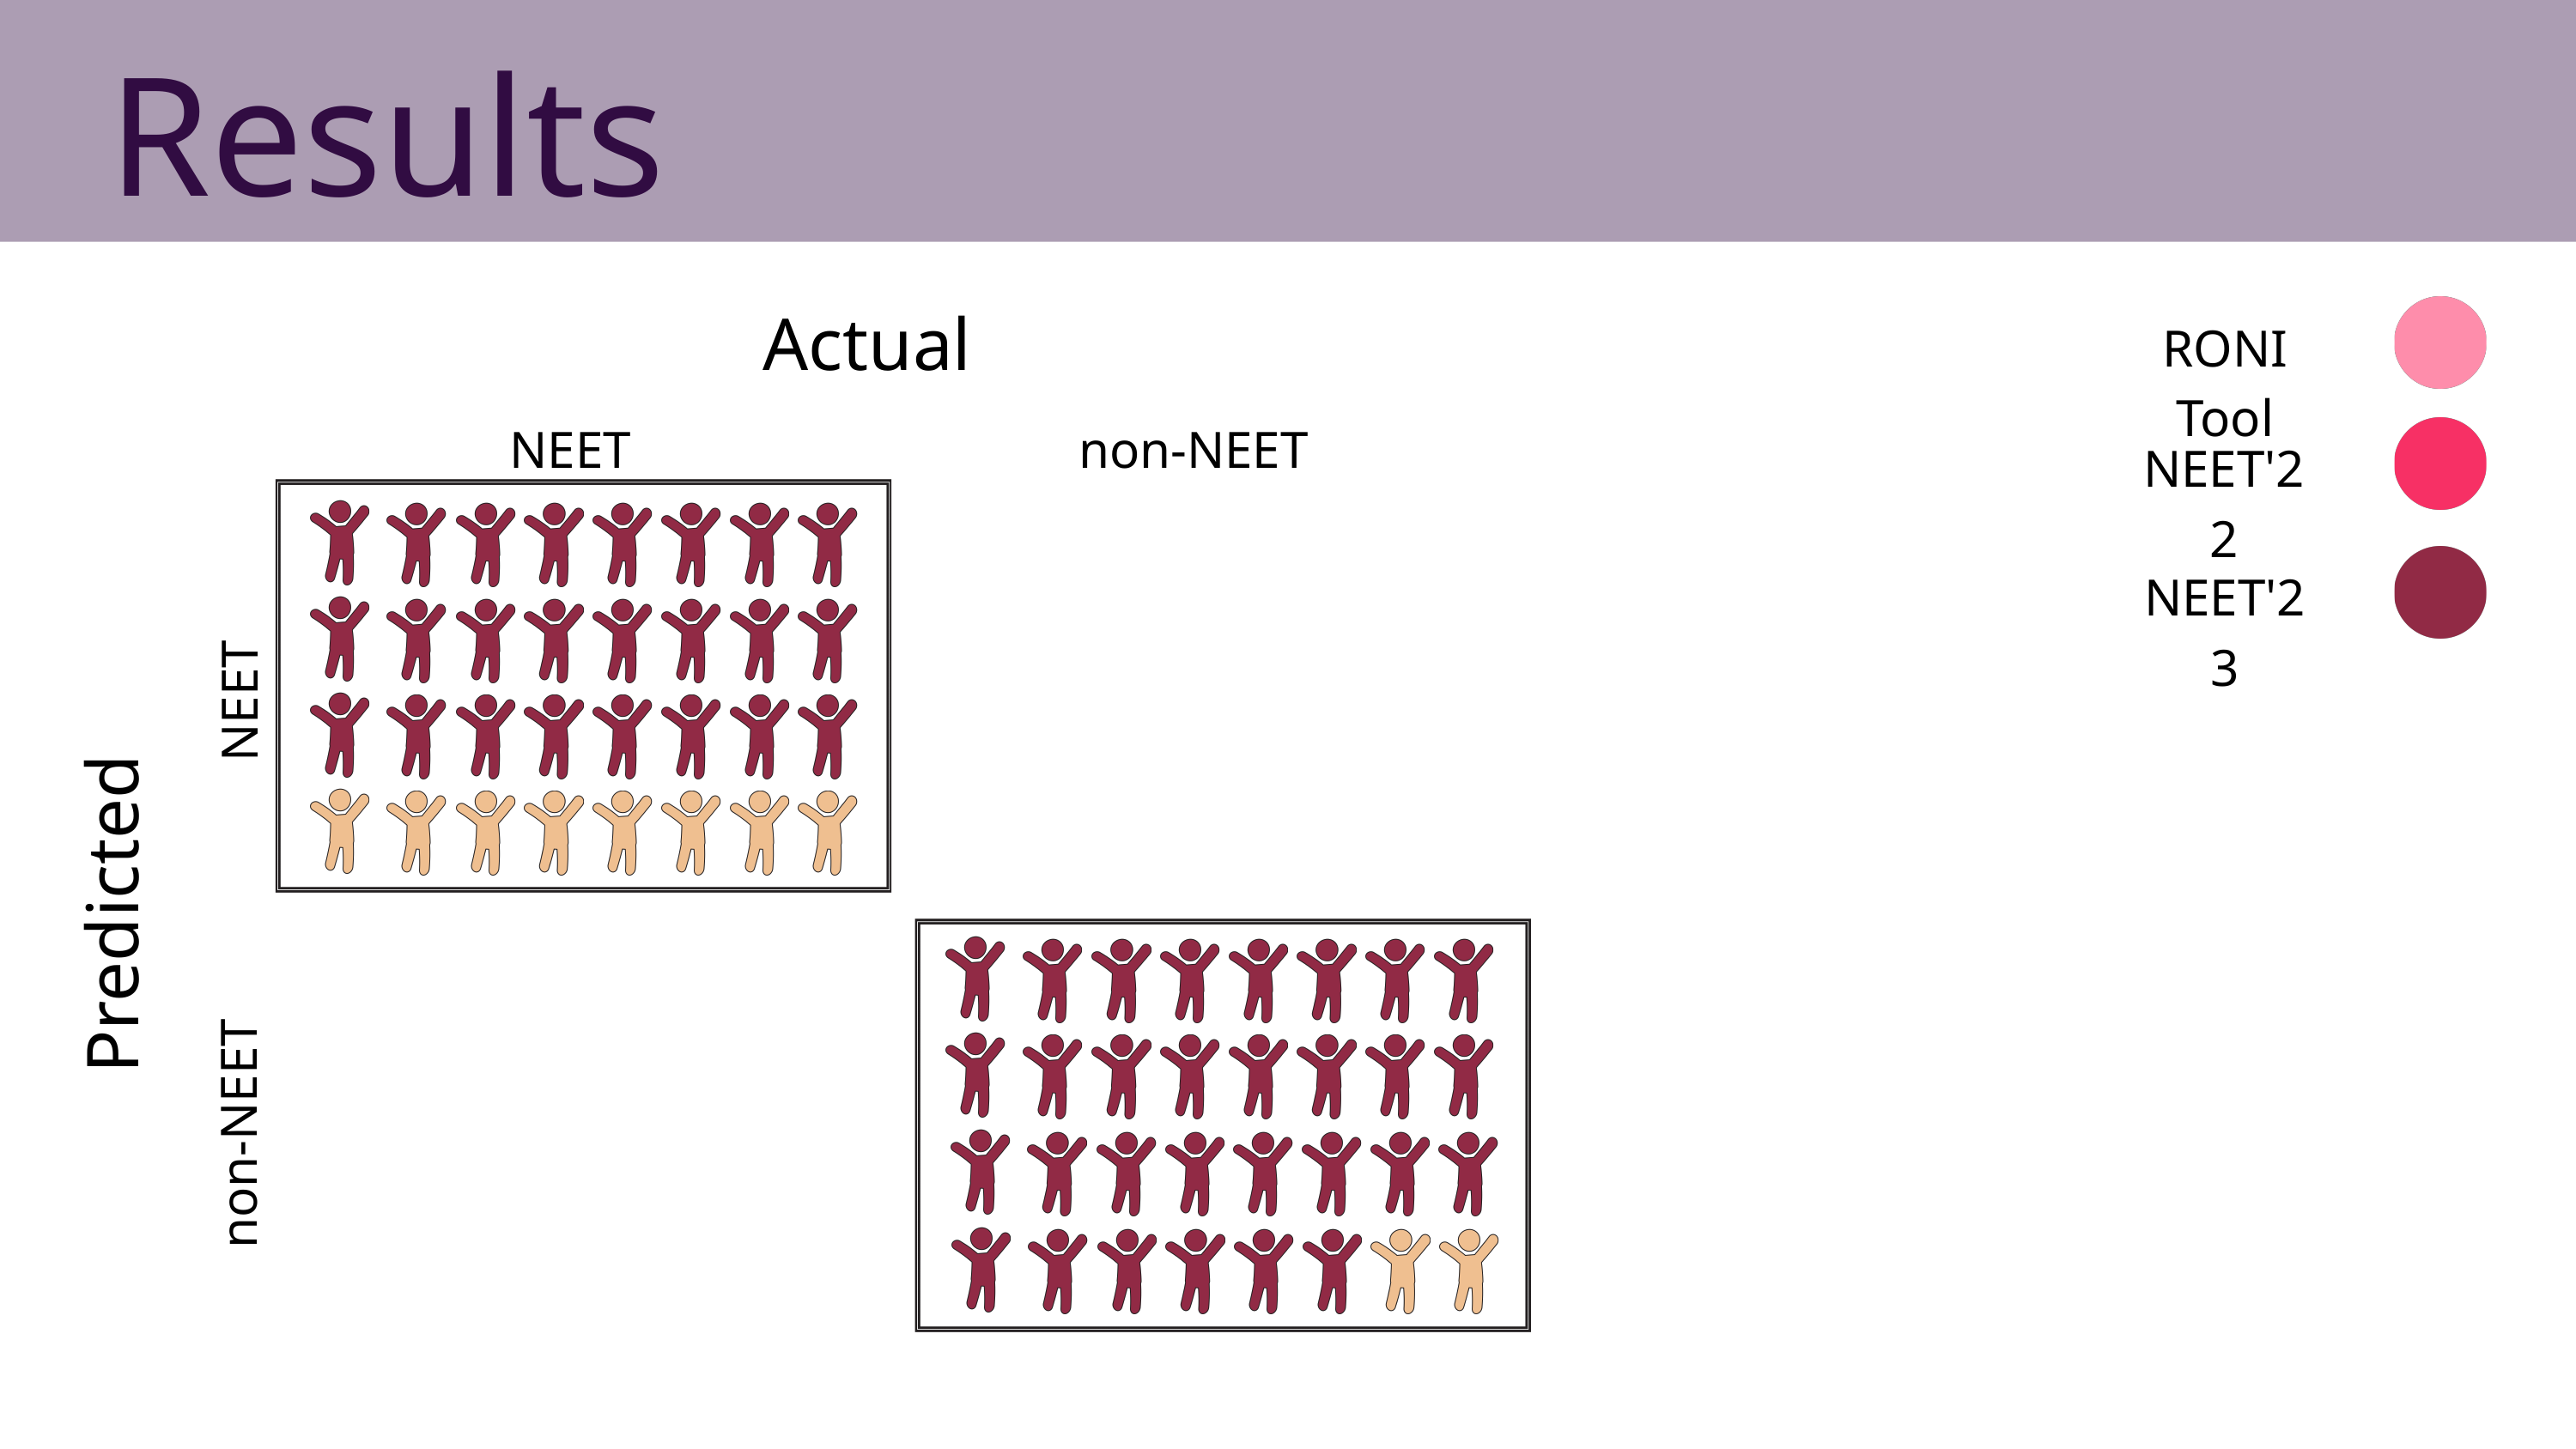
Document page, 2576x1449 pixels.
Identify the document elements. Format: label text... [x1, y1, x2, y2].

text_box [386, 694, 859, 876]
text_box [914, 919, 1531, 1332]
text_box [309, 788, 370, 874]
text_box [945, 936, 1494, 1120]
text_box Actual [644, 284, 1091, 385]
text_box non-NEET [993, 408, 1394, 478]
text_box [1370, 1131, 1431, 1217]
text_box NEET [369, 408, 772, 478]
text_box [0, 0, 2576, 242]
text_box [275, 479, 892, 893]
text_box [1438, 1228, 1499, 1314]
text_box [309, 692, 370, 778]
text_box [1437, 1131, 1498, 1217]
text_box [950, 1129, 1363, 1314]
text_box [308, 500, 859, 684]
text_box non-NEET [197, 919, 268, 1349]
text_box NEET [197, 500, 269, 902]
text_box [2110, 296, 2487, 639]
text_box Predicted [52, 690, 153, 1137]
text_box [1370, 1228, 1431, 1314]
